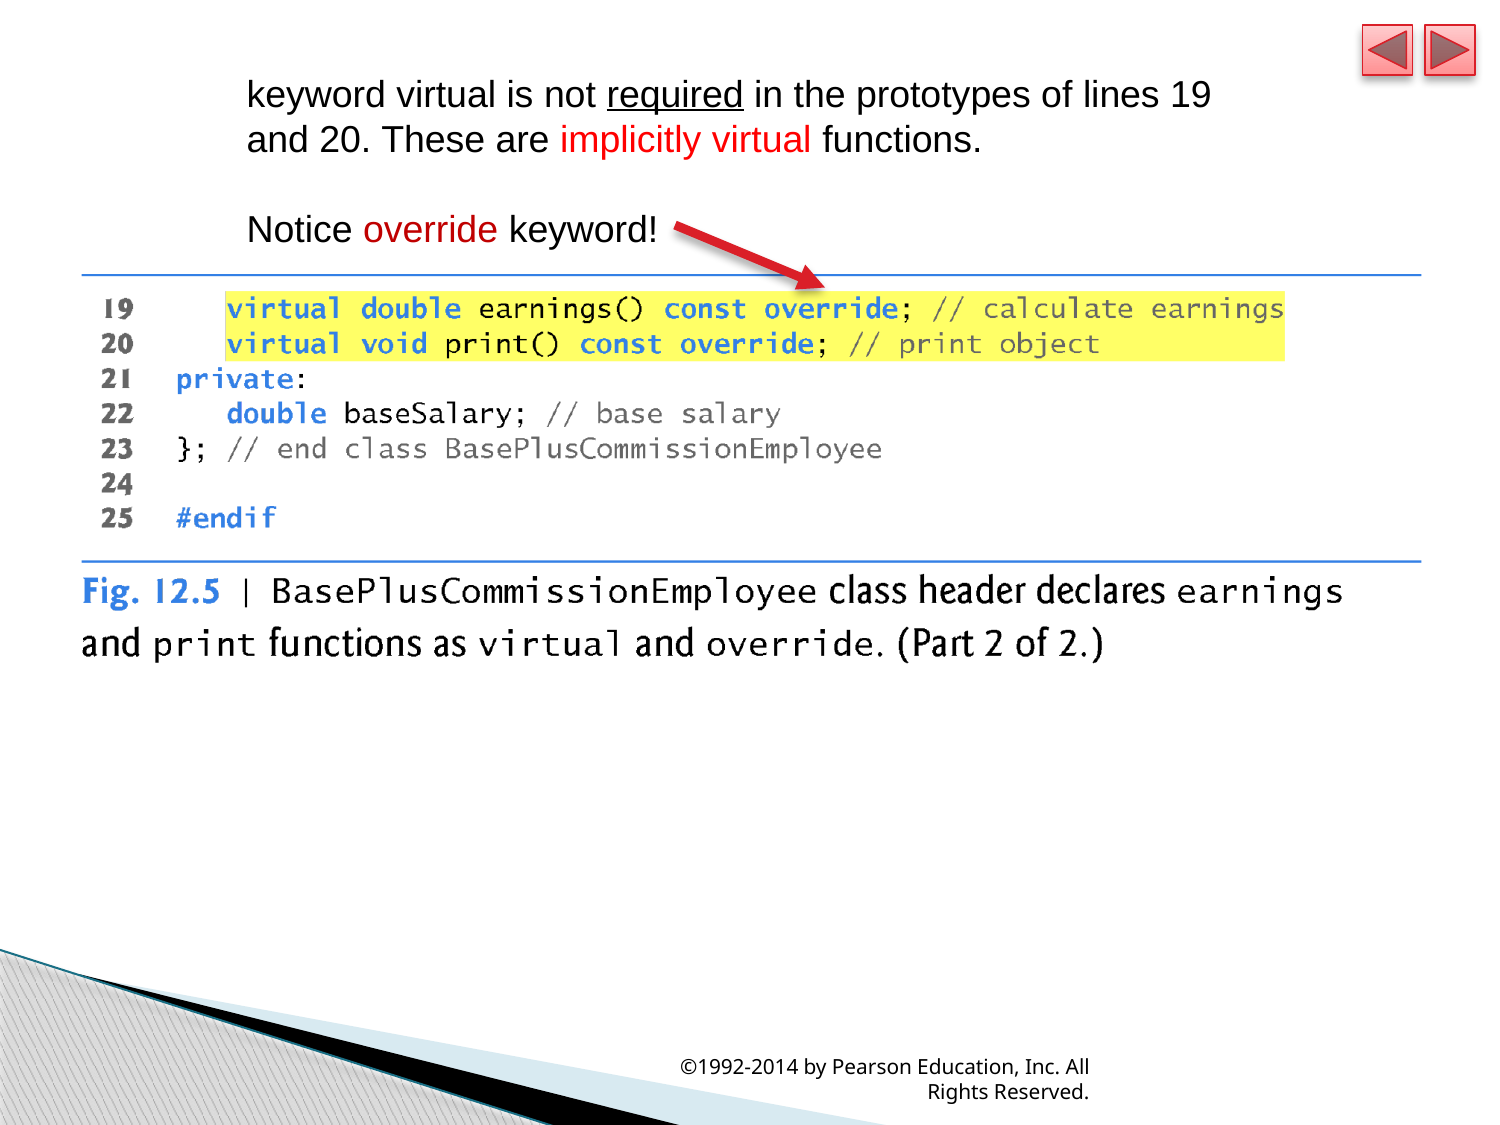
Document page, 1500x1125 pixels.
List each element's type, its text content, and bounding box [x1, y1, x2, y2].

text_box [674, 224, 826, 288]
text_box keyword virtual is not required in the prototypes of lines 19 and 20. These are implicitly virtual functions. Notice override keyword! [231, 62, 1270, 212]
picture [62, 212, 1440, 688]
footer ©1992-2014 by Pearson Education, Inc. All Rights Reserved. [650, 1051, 1105, 1112]
